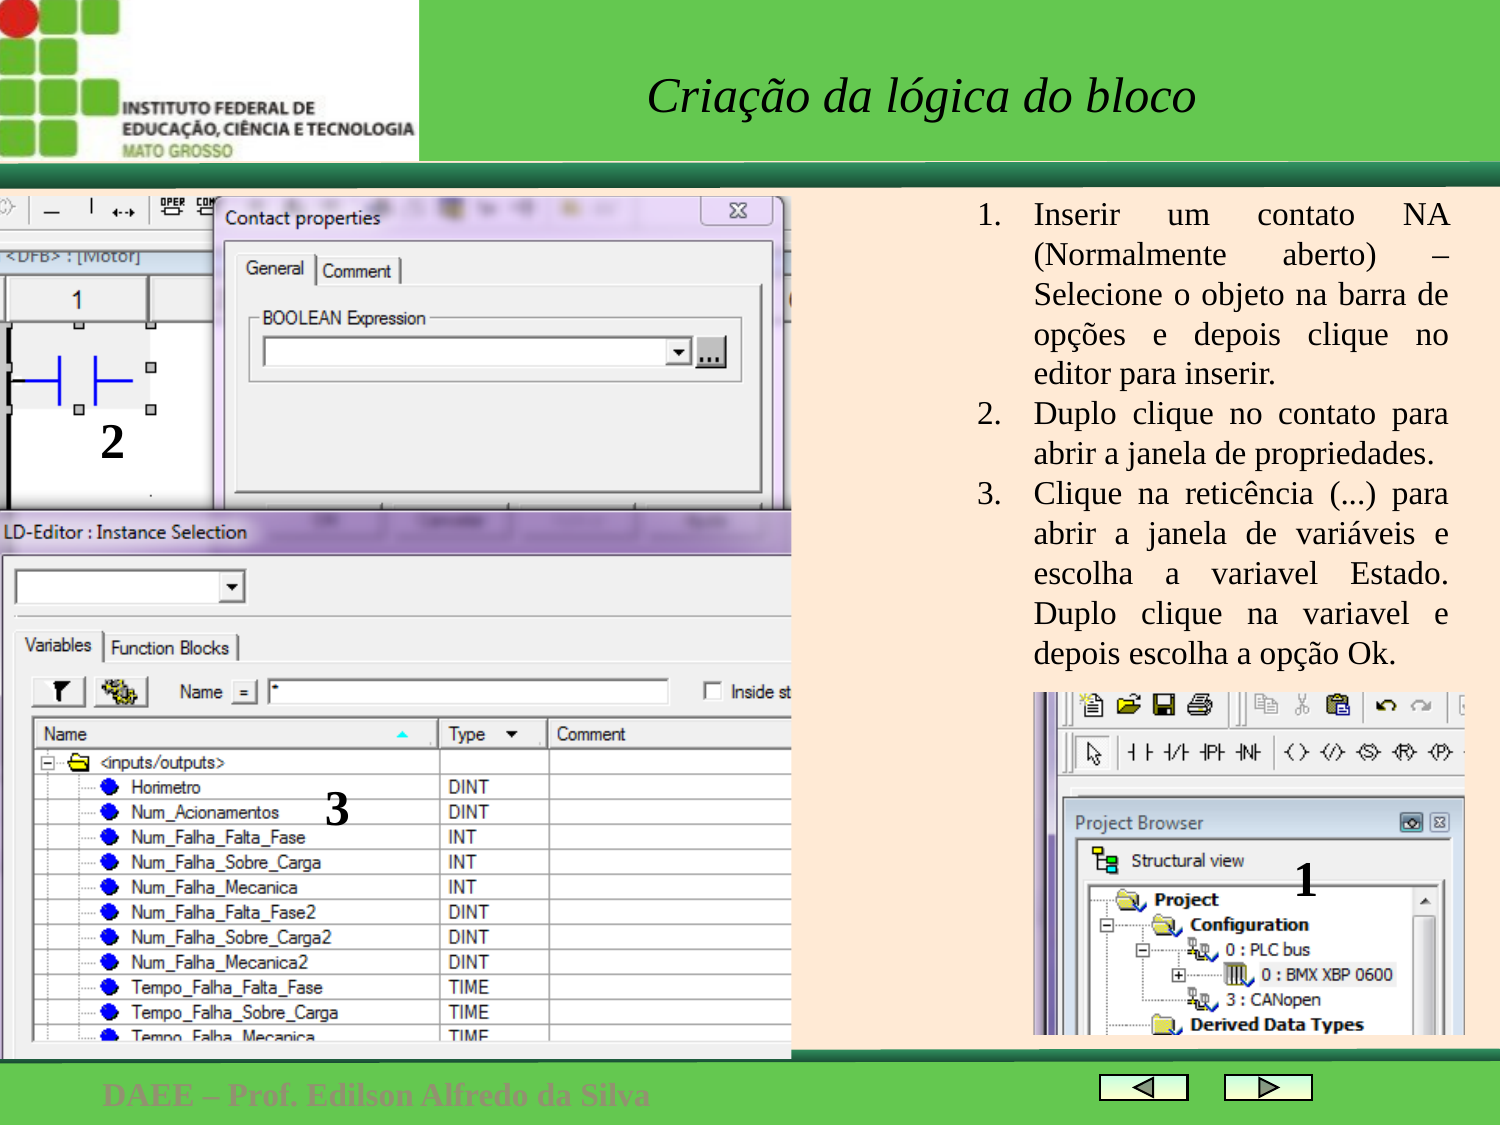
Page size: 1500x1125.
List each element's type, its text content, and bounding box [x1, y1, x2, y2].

picture [0, 196, 792, 1059]
text_box [1224, 1074, 1313, 1100]
text_box Inserir um contato NA (Normalmente aberto) – Selecione o objeto na barra de opções e depois clique no editor para inserir. Duplo clique no contato para abrir a janela de propriedades. Clique na reticência (...) para abrir a janela de variáveis e escolha a variavel Estado. Duplo clique na variavel e depois escolha a opção Ok. [962, 184, 1465, 679]
picture [1033, 692, 1465, 1036]
text_box [1099, 1074, 1188, 1100]
picture [0, 0, 420, 161]
text_box Criação da lógica do bloco [631, 54, 1400, 130]
